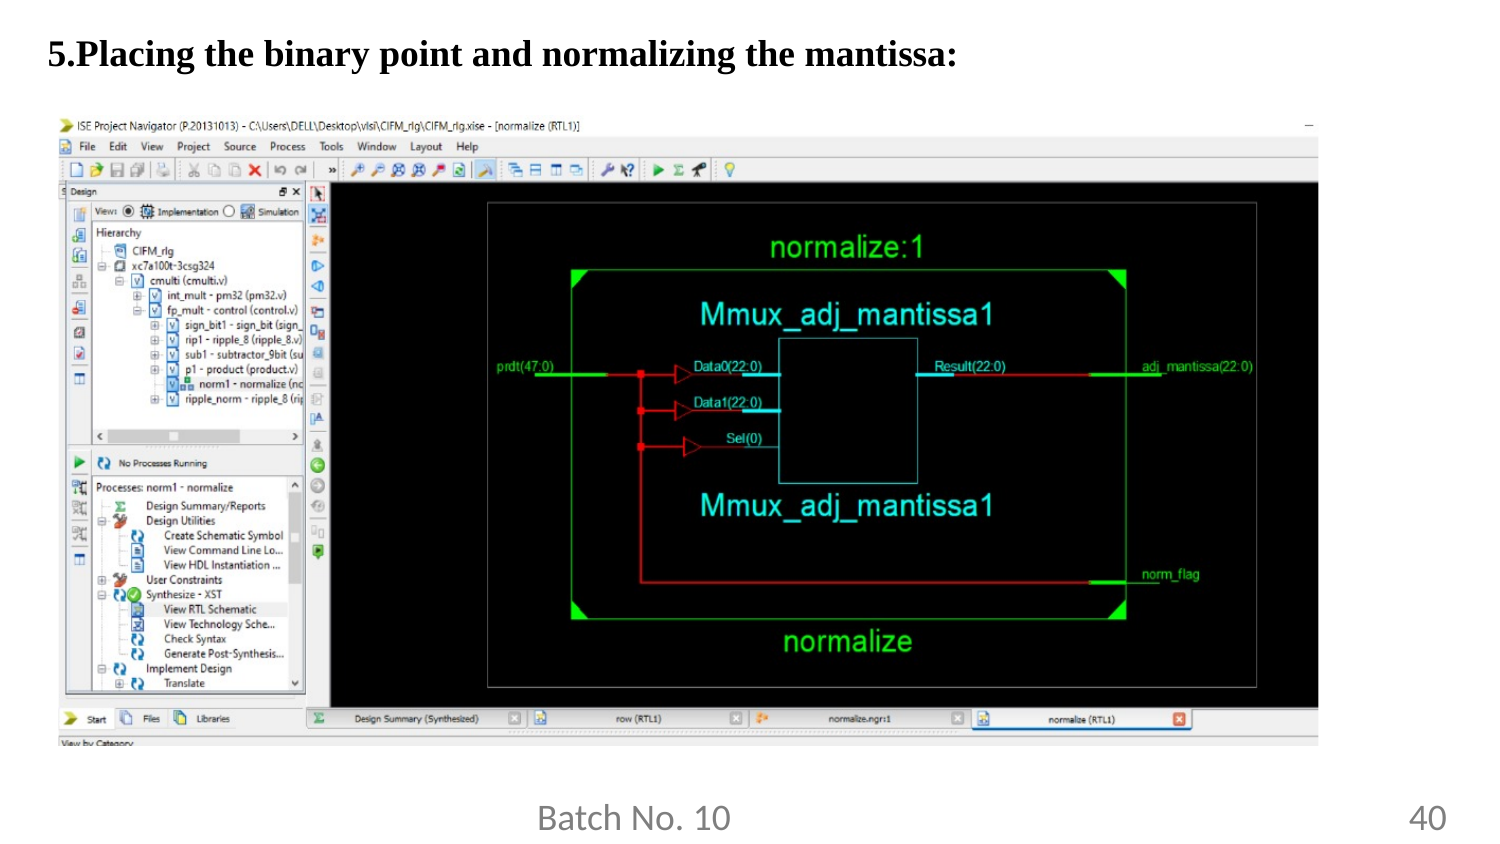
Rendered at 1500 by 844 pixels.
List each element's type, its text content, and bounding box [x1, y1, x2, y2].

text_box 5.Placing the binary point and normalizing the mantissa: [45, 26, 960, 74]
text_box Batch No. 10 40 [403, 785, 1481, 844]
picture [58, 115, 1319, 746]
